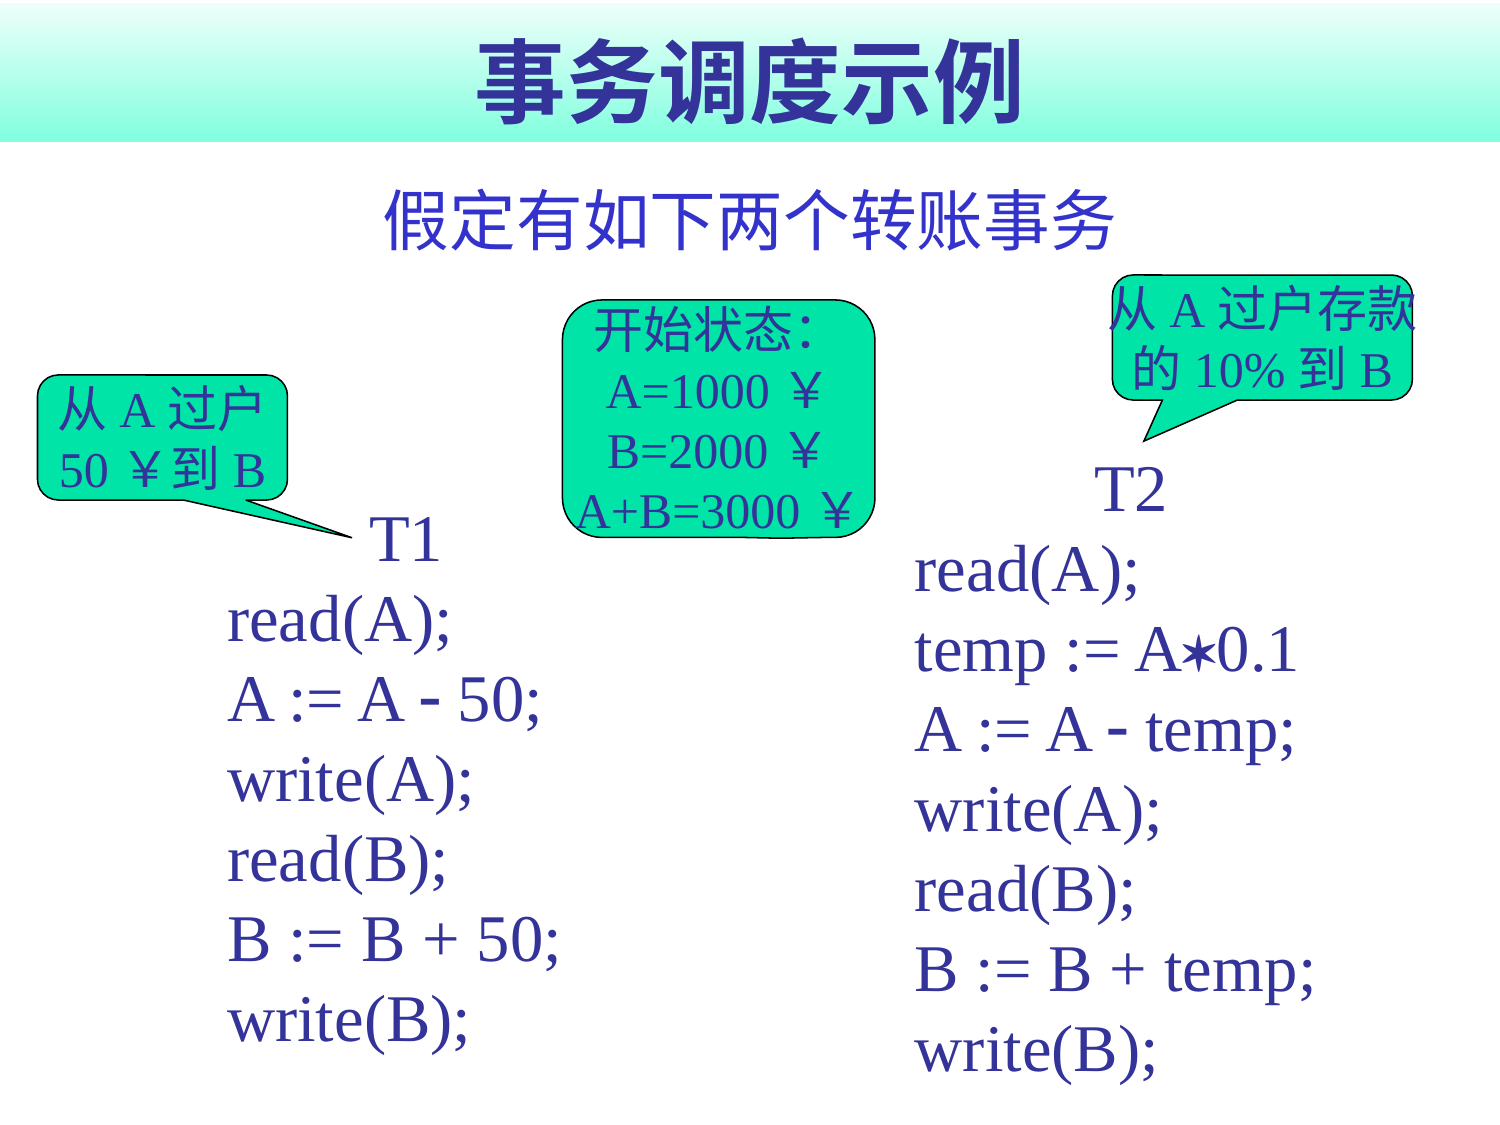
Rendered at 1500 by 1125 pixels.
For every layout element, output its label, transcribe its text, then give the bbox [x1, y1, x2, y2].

text_box 从A过户 50￥到B [37, 374, 353, 538]
title 事务调度示例 [0, 2, 1500, 143]
list 假定有如下两个转账事务 [281, 171, 1219, 260]
text_box T1 read(A); A := A  50; write(A); read(B); B := B + 50; write(B); [212, 487, 600, 1062]
text_box T2 read(A); temp := A0.1 A := A  temp; write(A); read(B); B := B + temp; write(B); [899, 437, 1363, 1092]
text_box 从A过户存款 的10%到B [1112, 274, 1413, 442]
text_box 开始状态： A=1000￥ B=2000￥ A+B=3000￥ [562, 299, 875, 539]
